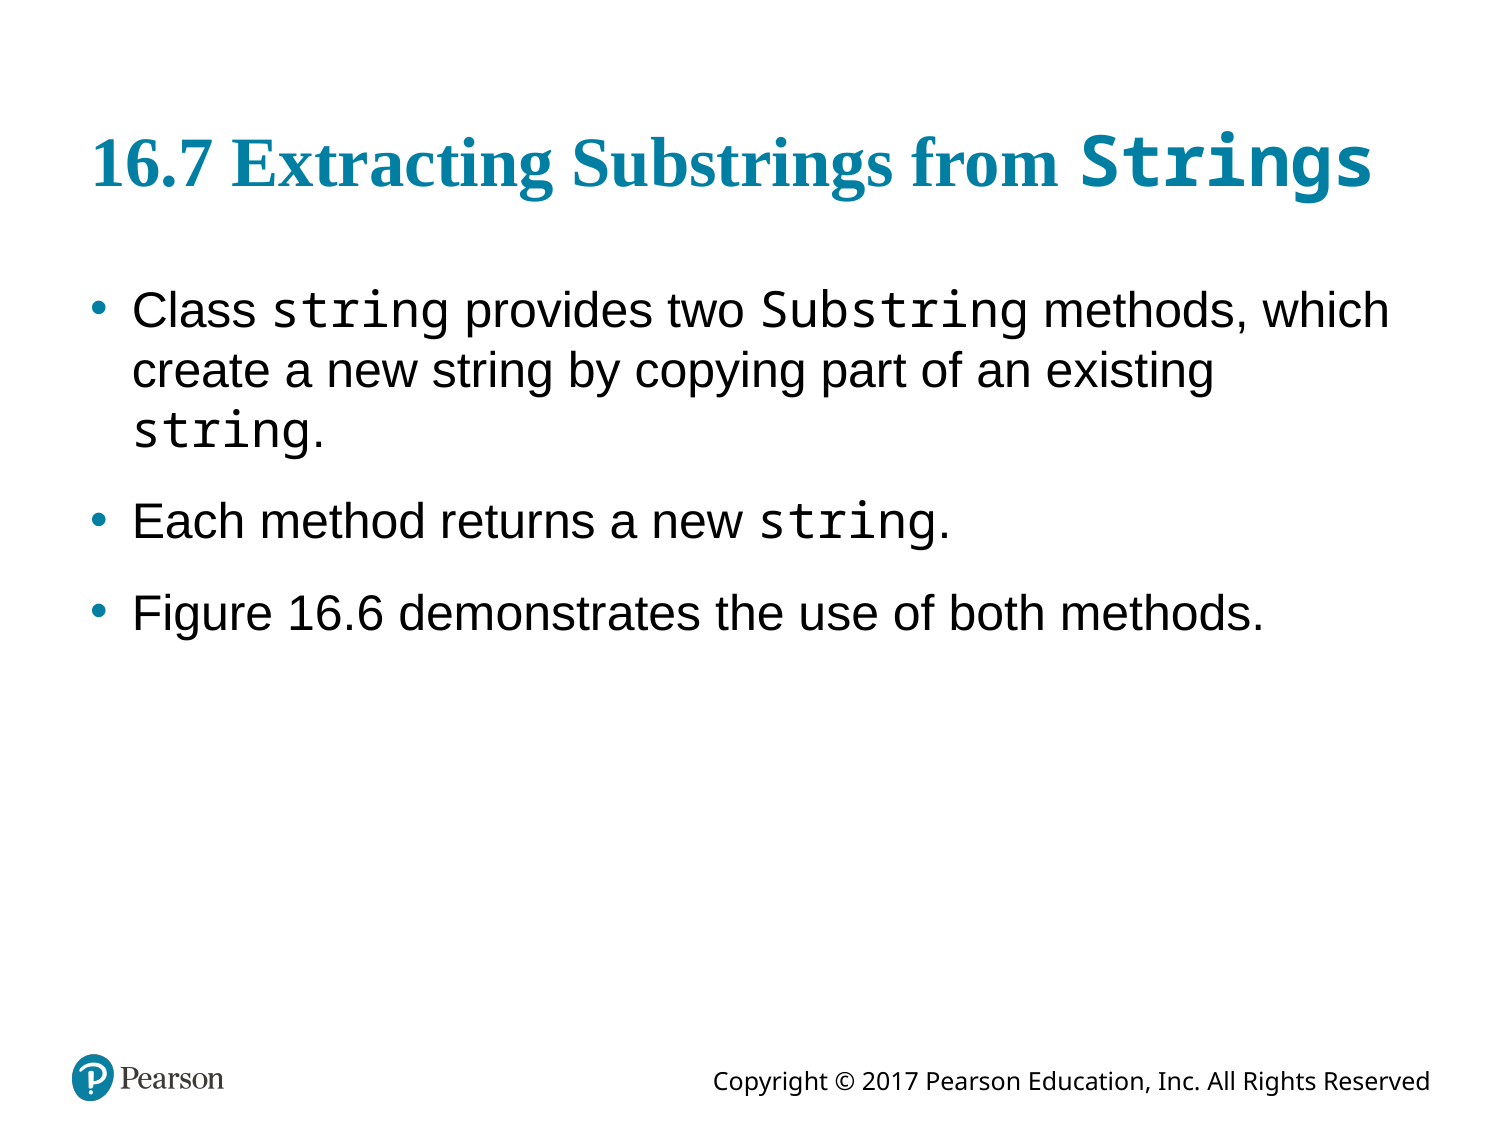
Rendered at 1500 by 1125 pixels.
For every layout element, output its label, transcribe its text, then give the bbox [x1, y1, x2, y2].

title 16.7 Extracting Substrings from Strings [75, 35, 1425, 216]
picture [80, 1063, 106, 1088]
picture [72, 1054, 88, 1070]
list Class string provides two Substring methods, which create a new string by copying part of an existing string. Each method returns a new string. Figure 16.6 demonstrates the use of both methods. [75, 262, 1425, 1005]
picture [72, 1087, 83, 1101]
picture [98, 1054, 224, 1101]
